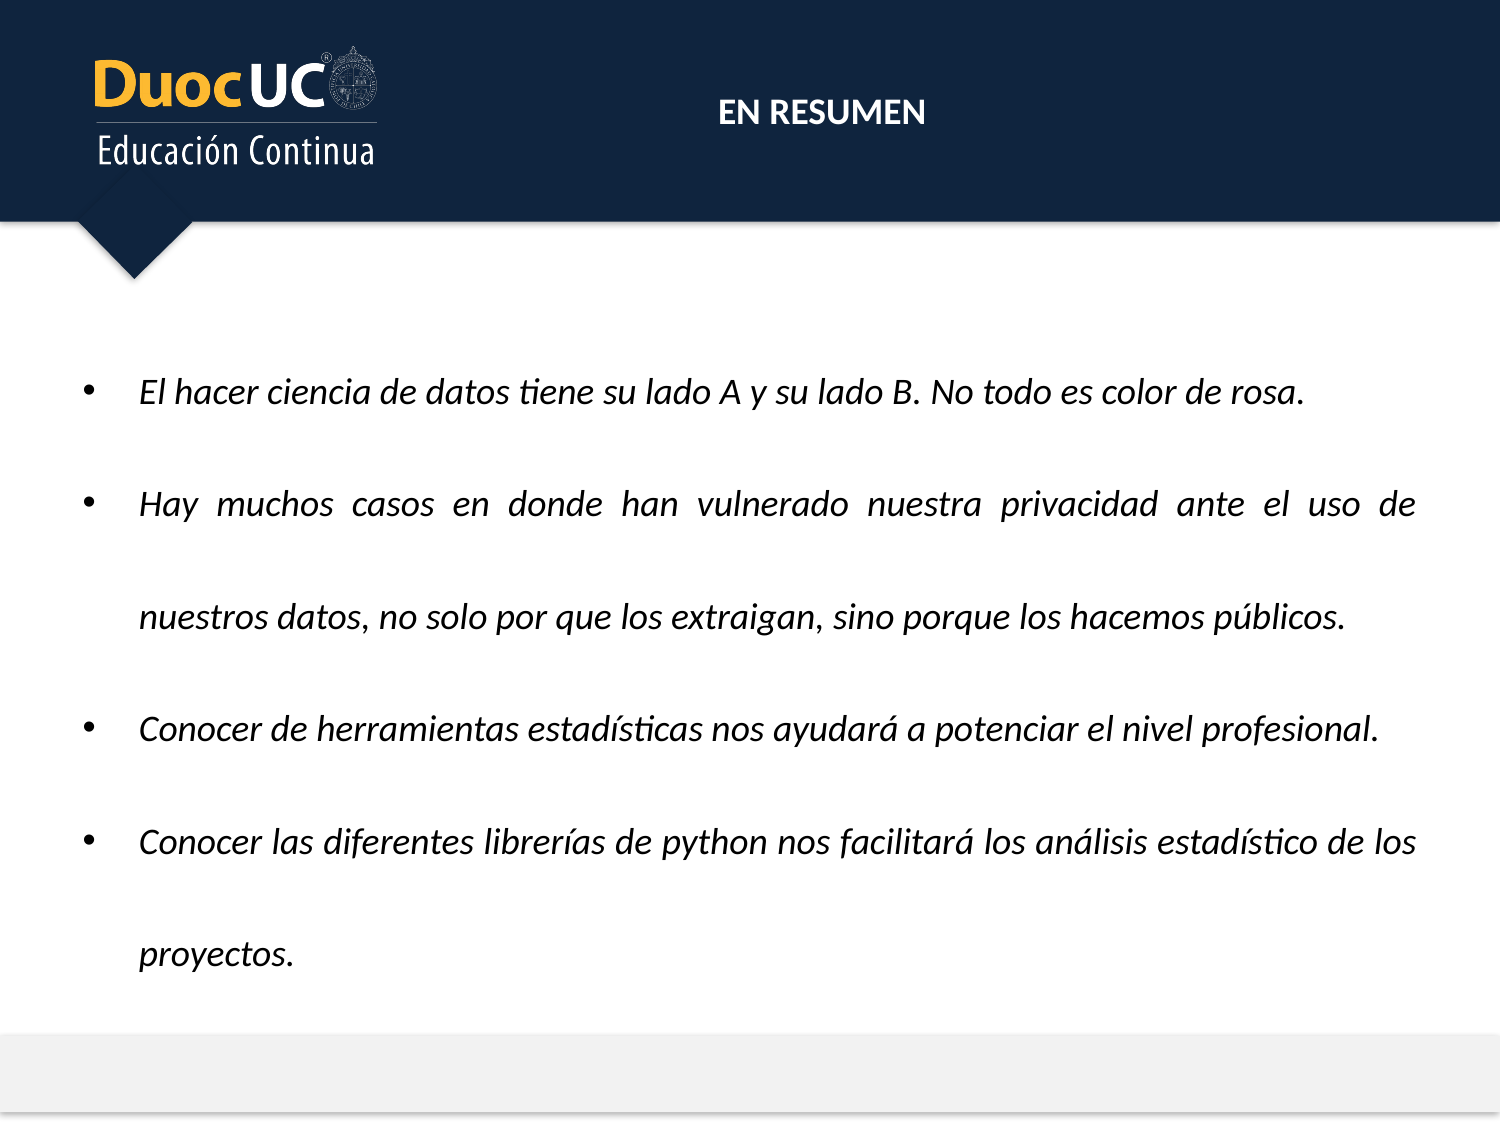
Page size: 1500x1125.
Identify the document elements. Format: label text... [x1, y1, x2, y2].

text_box EN RESUMEN [703, 79, 1357, 140]
text_box El hacer ciencia de datos tiene su lado A y su lado B. No todo es color de rosa. Hay muchos casos en donde han vulnerado nuestra privacidad ante el uso de nuestros datos, no solo por que los extraigan, sino porque los hacemos públicos. Conocer de herramientas estadísticas nos ayudará a potenciar el nivel profesional. Conocer las diferentes librerías de python nos facilitará los análisis estadístico de los proyectos. [67, 291, 1433, 1117]
picture [95, 46, 377, 165]
